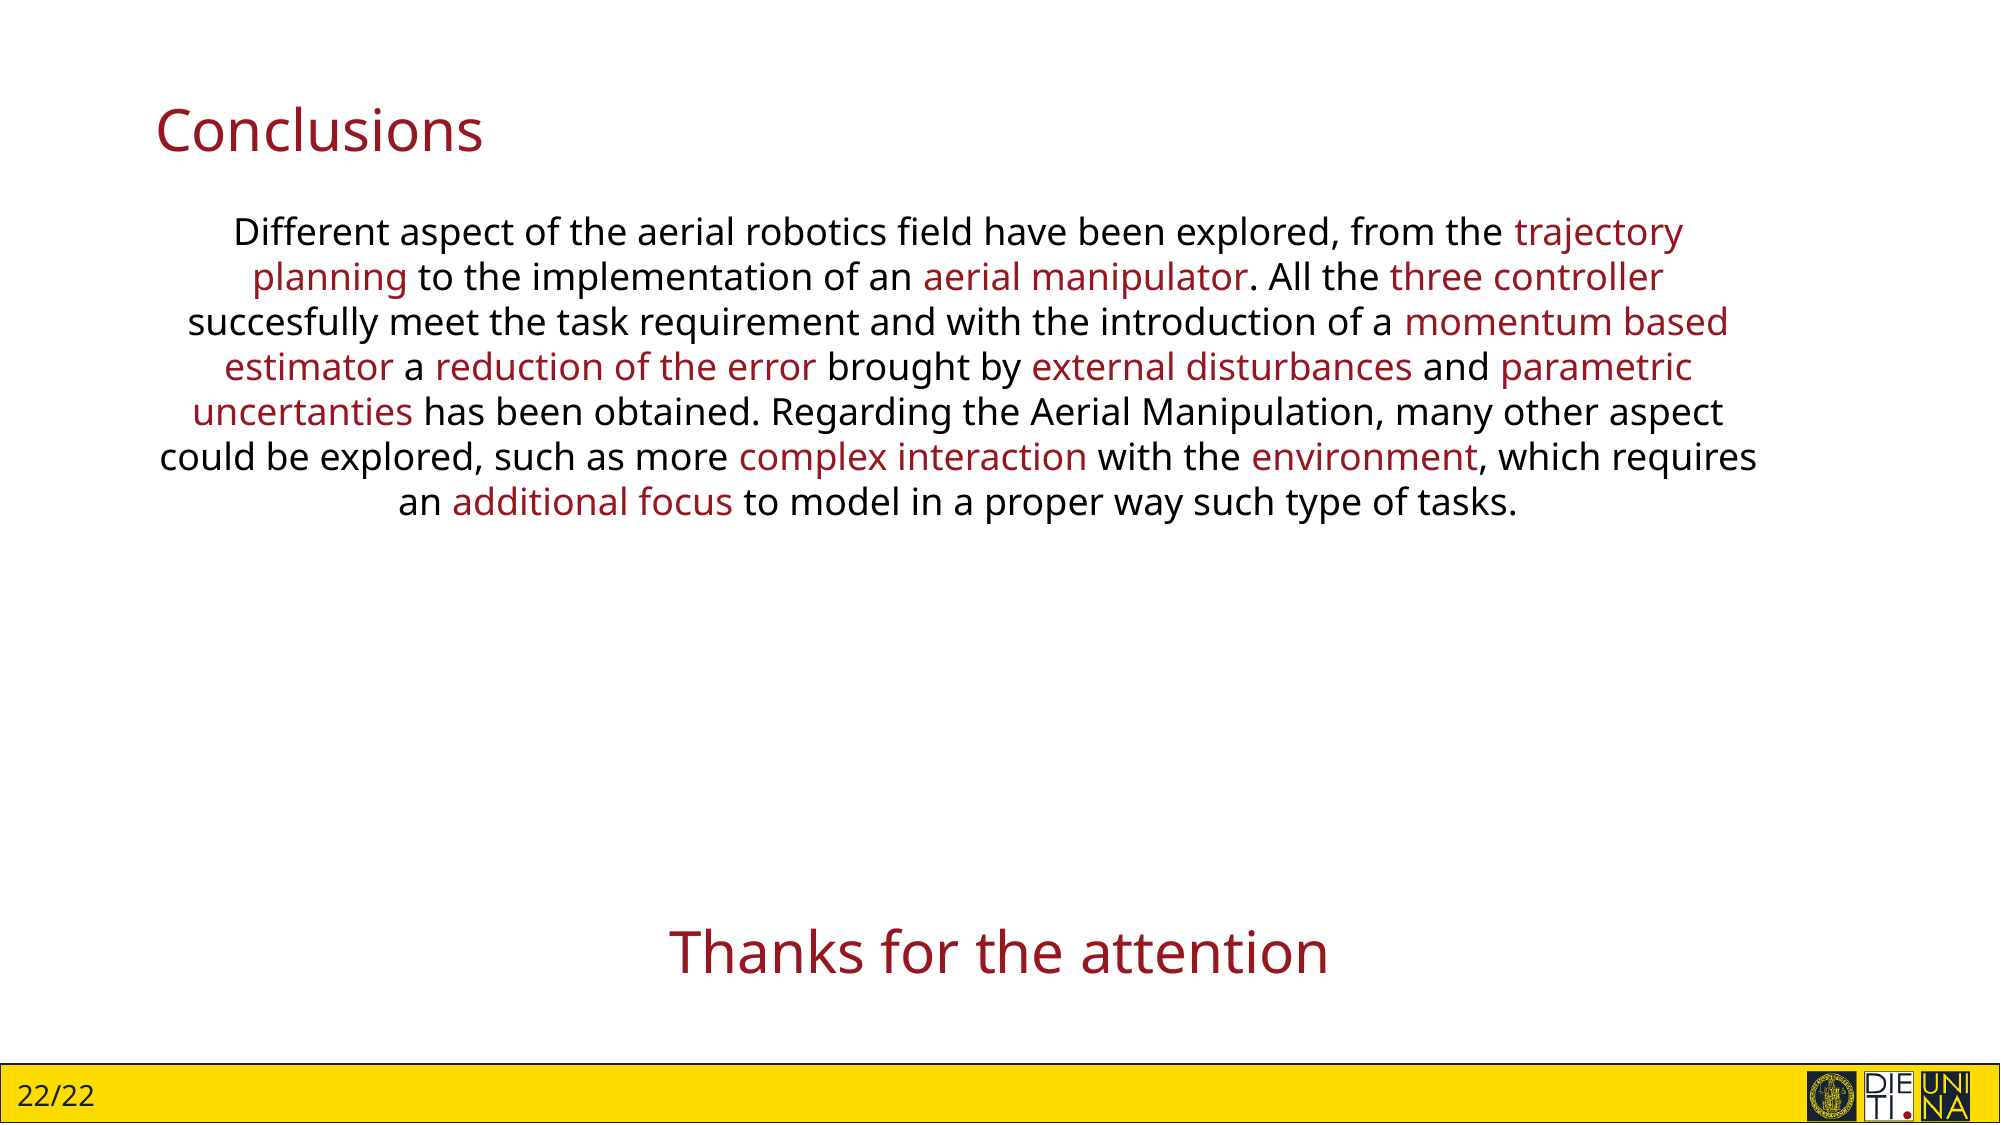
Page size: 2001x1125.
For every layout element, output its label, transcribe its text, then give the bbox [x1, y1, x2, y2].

picture [1806, 1069, 1970, 1123]
text_box [0, 1063, 2000, 1123]
text_box Thanks for the attention [312, 908, 1688, 1038]
text_box Conclusions Different aspect of the aerial robotics field have been explored, from the trajectory planning to the implementation of an aerial manipulator. All the three controller succesfully meet the task requirement and with the introduction of a momentum based estimator a reduction of the error brought by external disturbances and parametric uncertanties has been obtained. Regarding the Aerial Manipulation, many other aspect could be explored, such as more complex interaction with the environment, which requires an additional focus to model in a proper way such type of tasks. [140, 85, 1777, 531]
text_box 22/22 [2, 1069, 1376, 1125]
